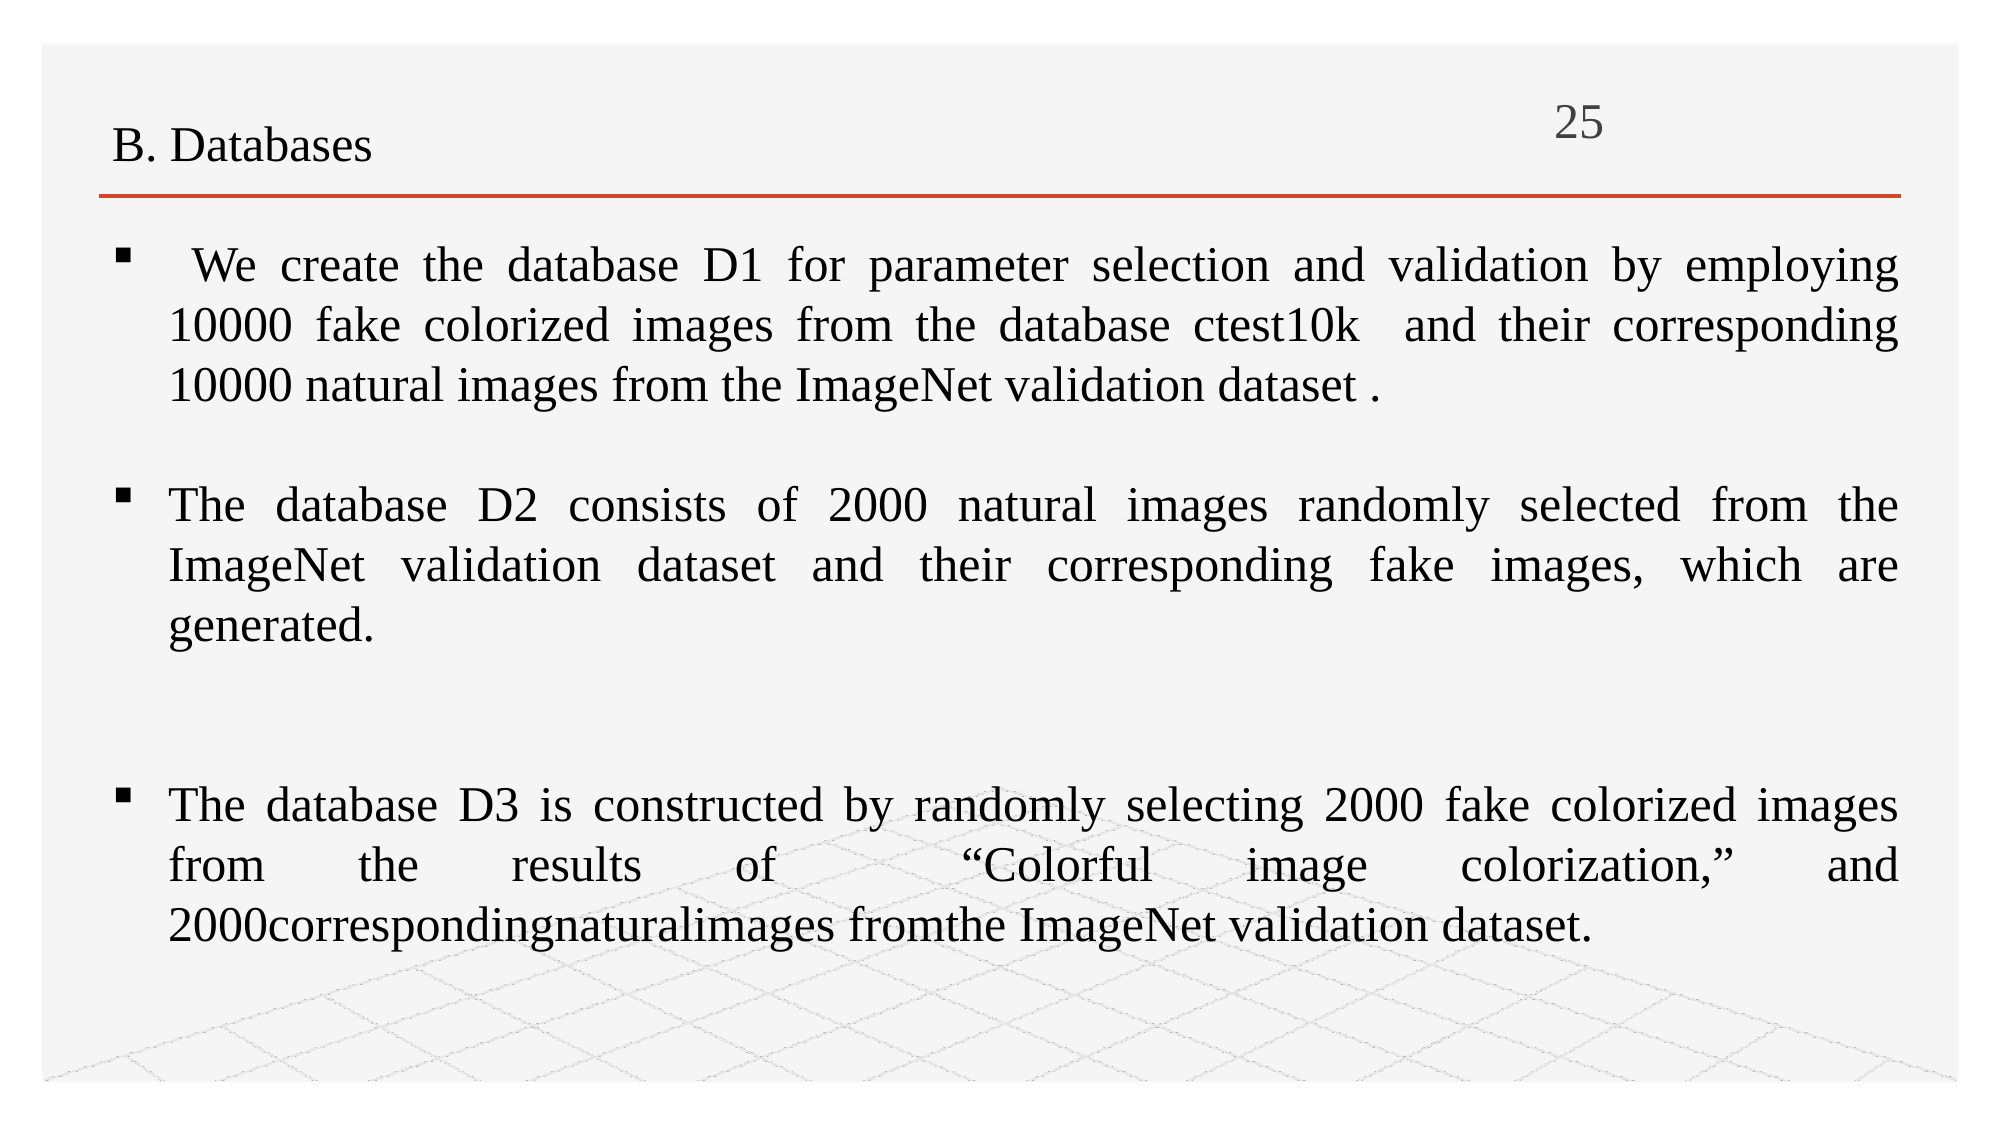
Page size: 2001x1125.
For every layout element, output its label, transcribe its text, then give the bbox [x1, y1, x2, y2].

picture [44, 787, 1956, 1081]
text_box B. Databases We create the database D1 for parameter selection and validation by employing 10000 fake colorized images from the database ctest10k and their corresponding 10000 natural images from the ImageNet validation dataset . The database D2 consists of 2000 natural images randomly selected from the ImageNet validation dataset and their corresponding fake images, which are generated. The database D3 is constructed by randomly selecting 2000 fake colorized images from the results of “Colorful image colorization,” and 2000correspondingnaturalimages fromthe ImageNet validation dataset. [96, 103, 1916, 1062]
text_box 25 [1539, 103, 1819, 171]
